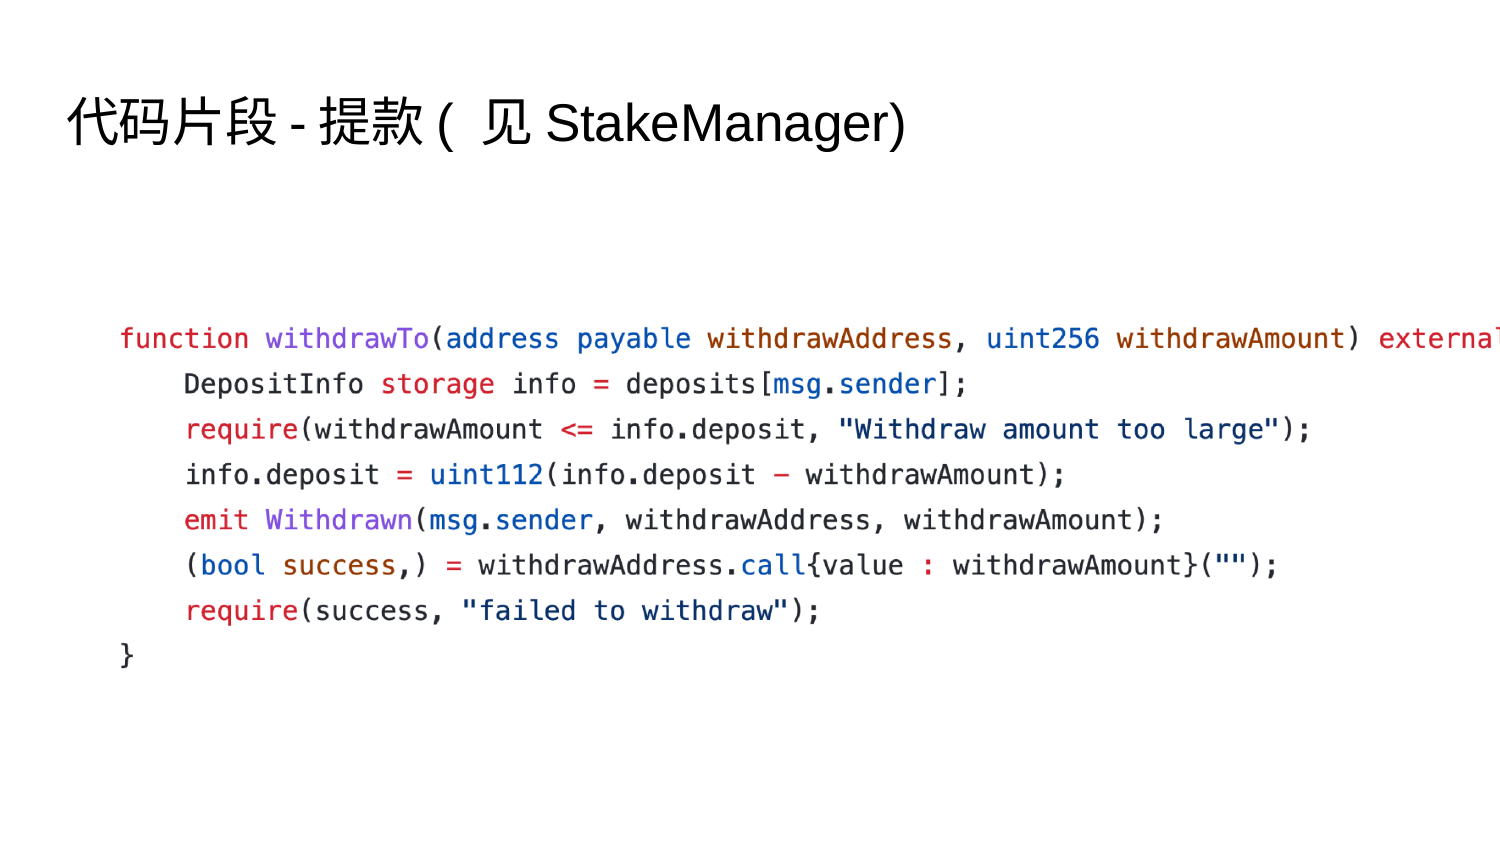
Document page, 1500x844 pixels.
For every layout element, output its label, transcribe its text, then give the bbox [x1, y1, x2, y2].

picture [70, 308, 1500, 699]
title 代码片段-提款( 见StakeManager) [51, 72, 1449, 167]
